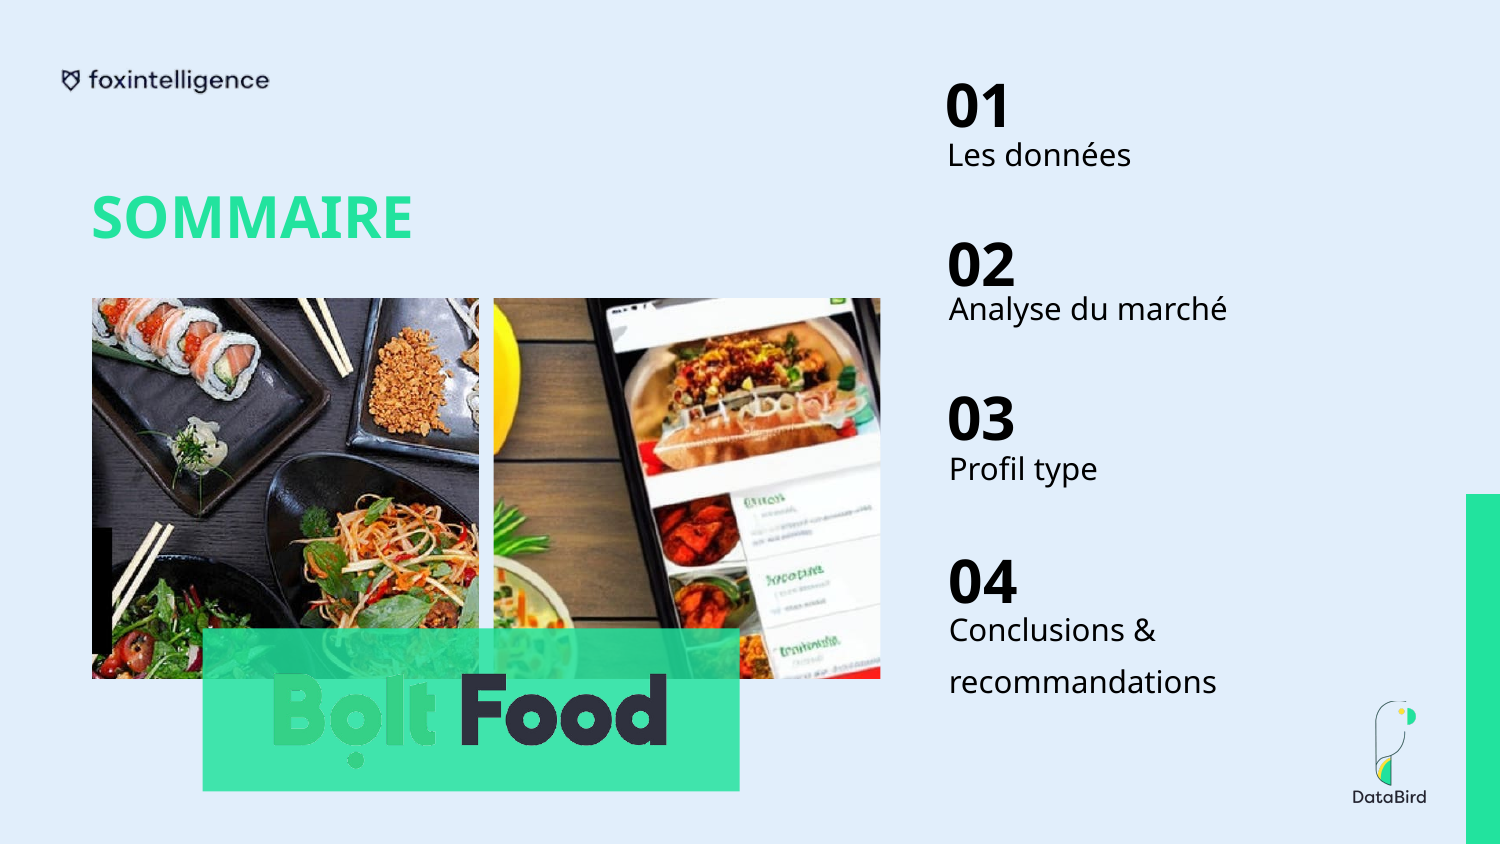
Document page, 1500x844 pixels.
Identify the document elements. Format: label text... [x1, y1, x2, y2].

text_box SOMMAIRE [91, 160, 579, 250]
picture [91, 298, 480, 679]
text_box [36, 37, 286, 132]
text_box Les données [947, 119, 1188, 173]
text_box 03 [947, 351, 1117, 453]
text_box 01 [945, 38, 1101, 140]
text_box Conclusions & recommandations [948, 595, 1376, 700]
picture [493, 298, 881, 679]
text_box [484, 628, 488, 641]
text_box Profil type [948, 434, 1376, 487]
text_box [1338, 701, 1441, 818]
text_box Analyse du marché [948, 274, 1284, 327]
text_box [1465, 493, 1500, 844]
text_box 04 [948, 514, 1118, 595]
text_box [202, 688, 740, 792]
text_box 02 [947, 197, 1117, 299]
text_box [240, 641, 700, 779]
